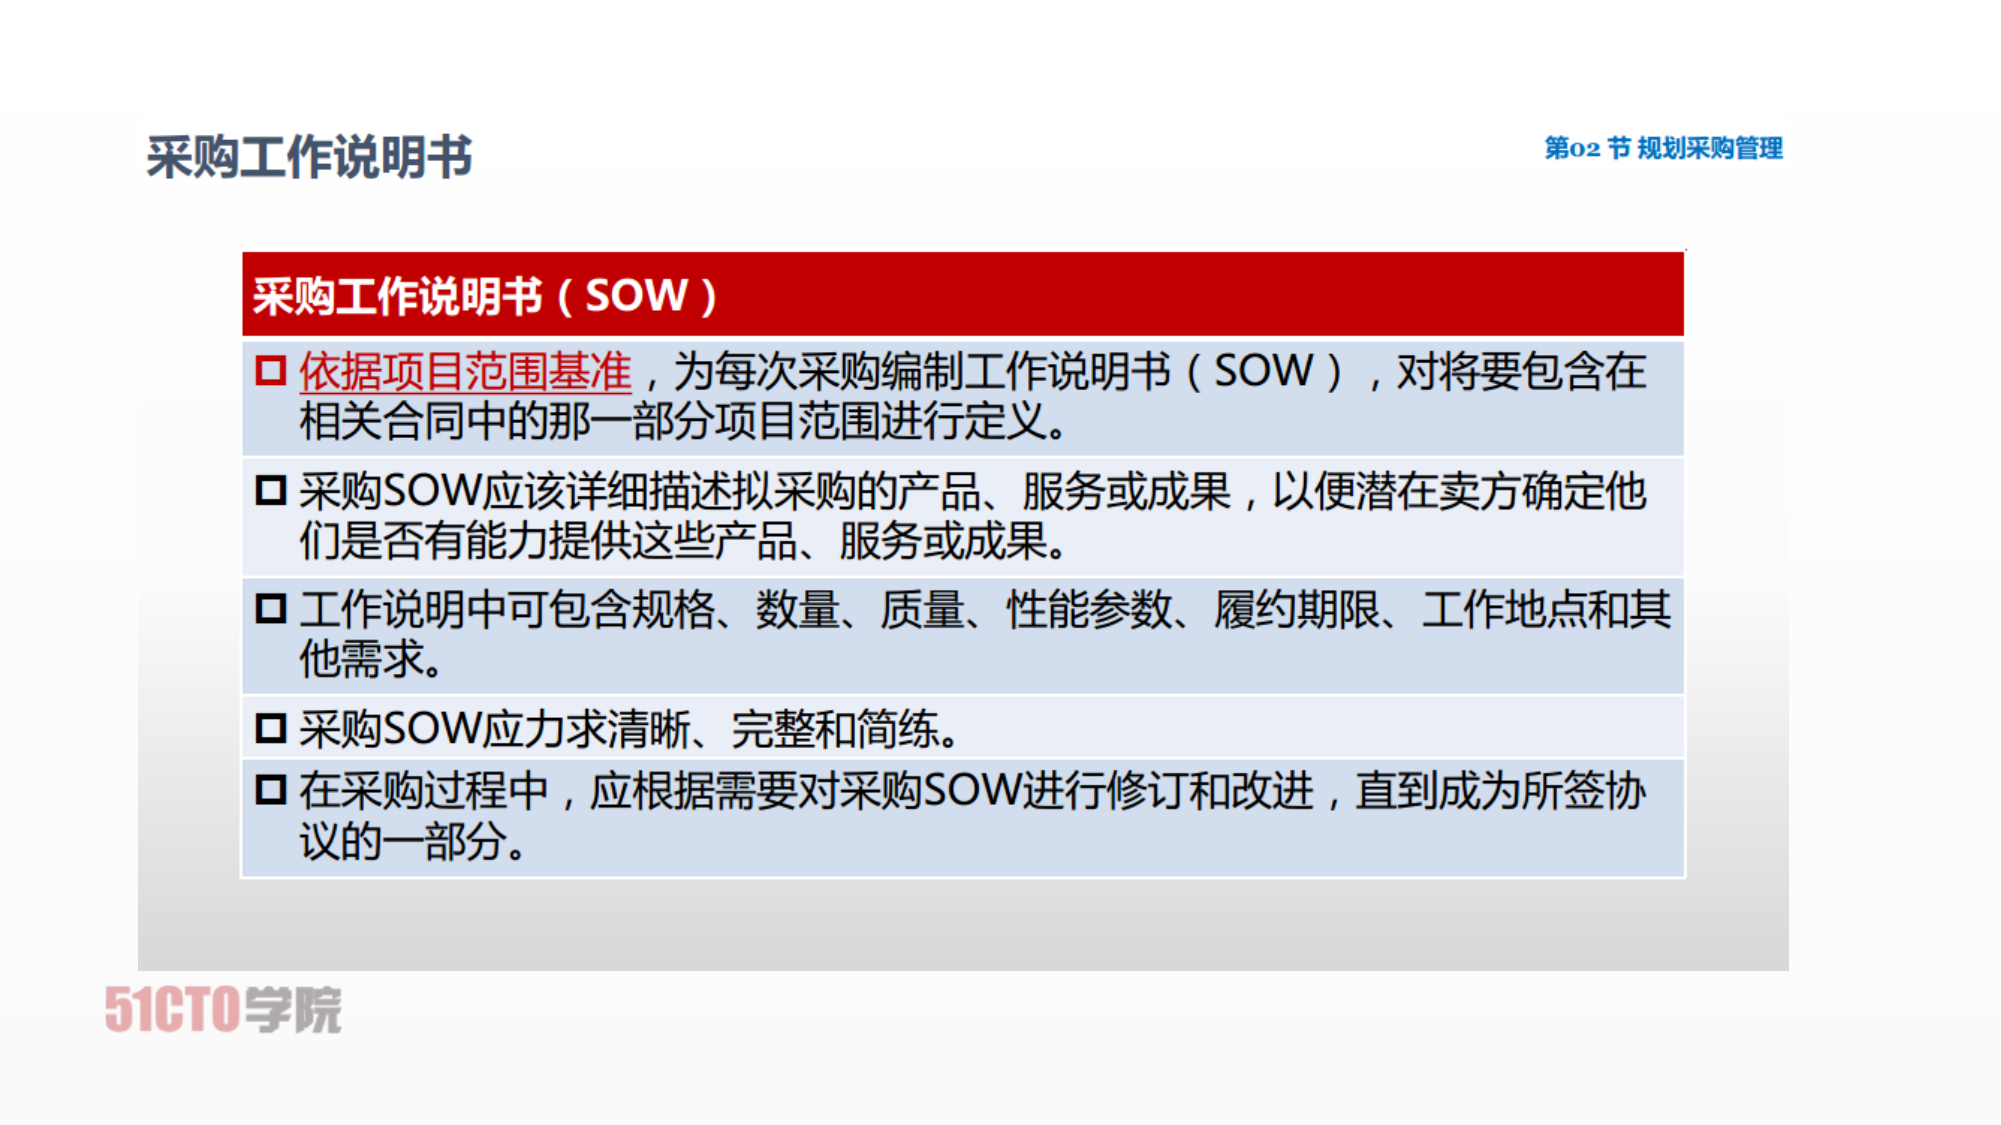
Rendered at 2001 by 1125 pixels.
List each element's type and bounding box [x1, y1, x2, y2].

picture [45, 116, 1789, 1057]
